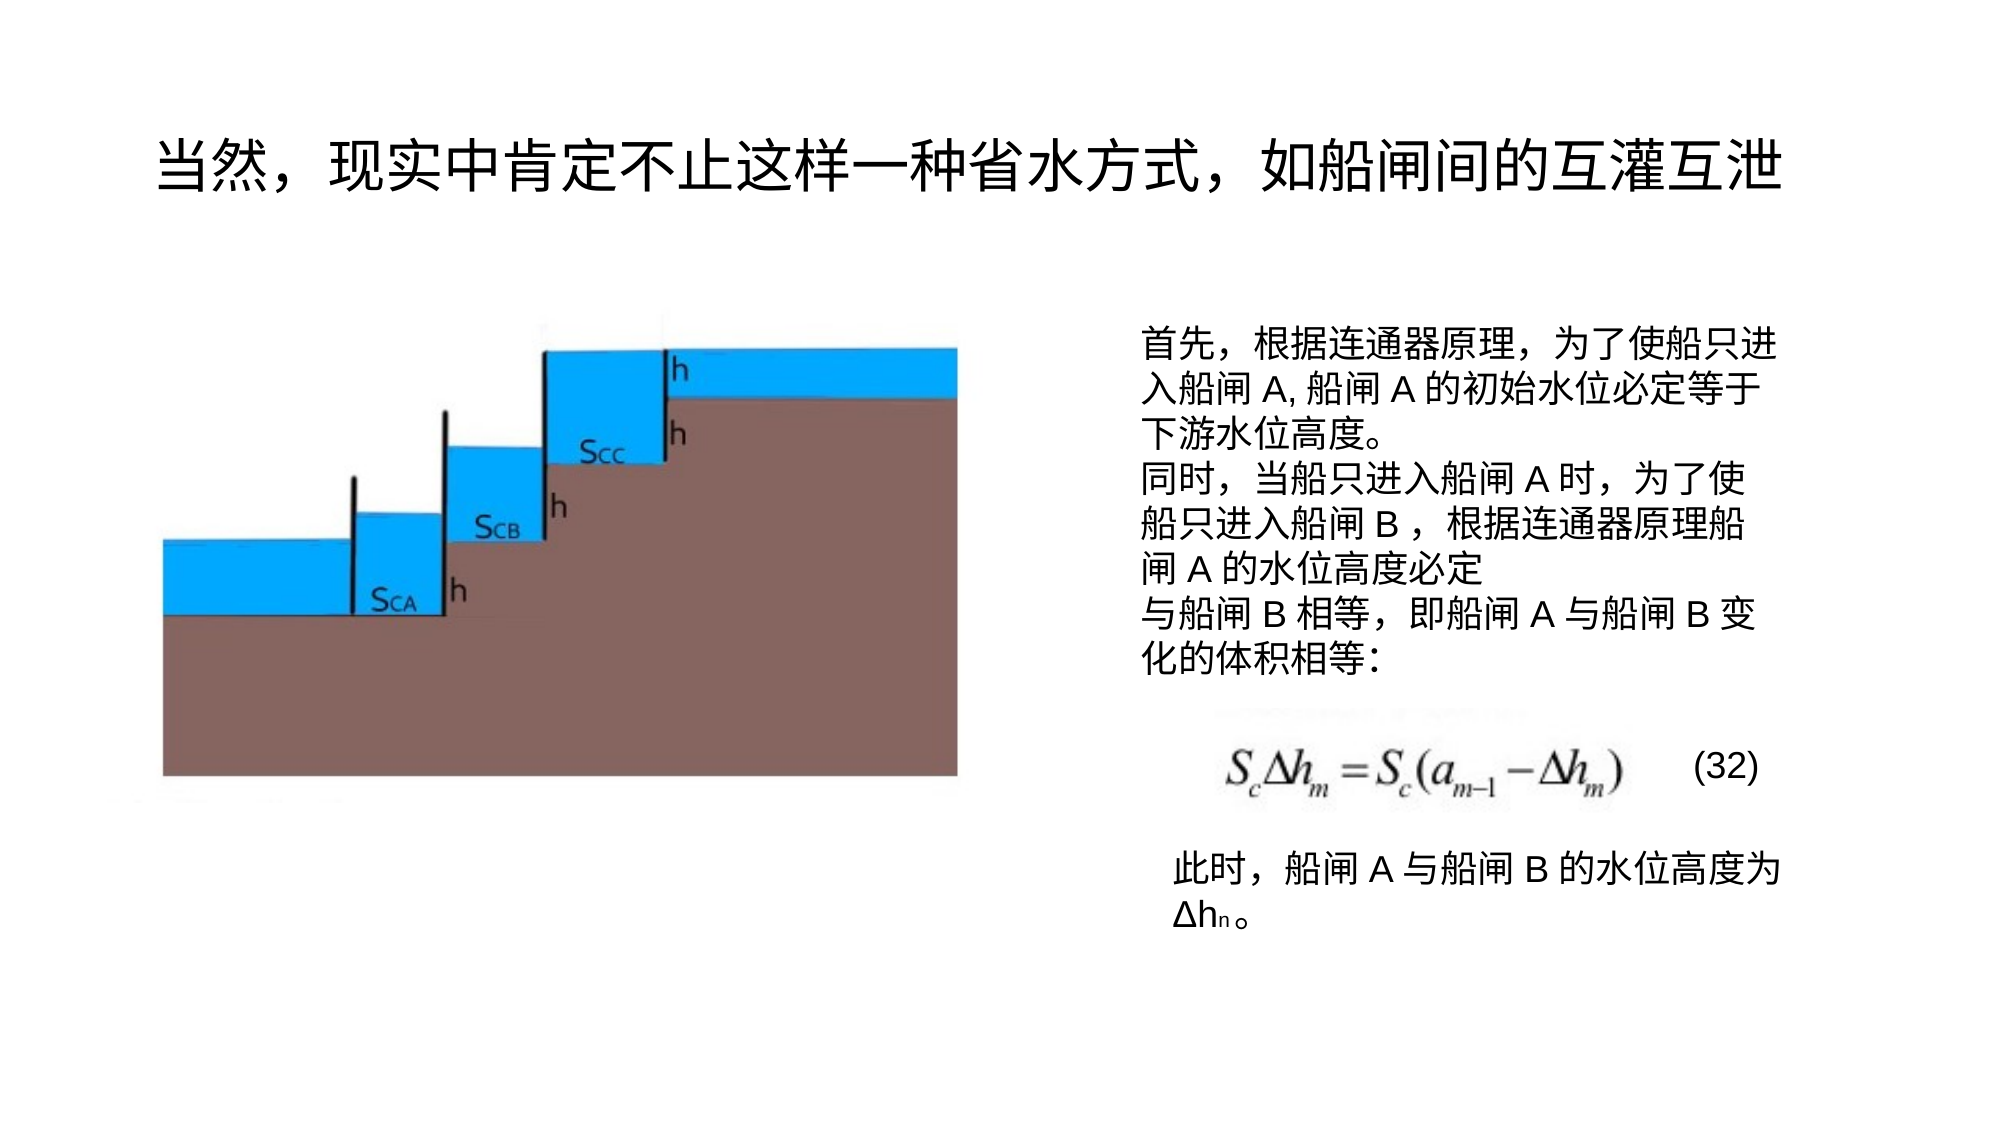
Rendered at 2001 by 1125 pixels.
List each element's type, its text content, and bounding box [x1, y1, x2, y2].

picture [1198, 708, 1693, 839]
text_box 此时，船闸A与船闸B的水位高度为Δhn。 [1157, 837, 1814, 943]
text_box (32) [1697, 733, 1818, 794]
text_box 首先，根据连通器原理，为了使船只进入船闸A,船闸A的初始水位必定等于下游水位高度。 同时，当船只进入船闸A时，为了使船只进入船闸B，根据连通器原理船闸A的水位高度必定 与船闸B相等，即船闸A与船闸B变化的体积相等： [1125, 312, 1795, 688]
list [107, 277, 1000, 803]
title 当然，现实中肯定不止这样一种省水方式，如船闸间的互灌互泄 [137, 59, 1863, 278]
